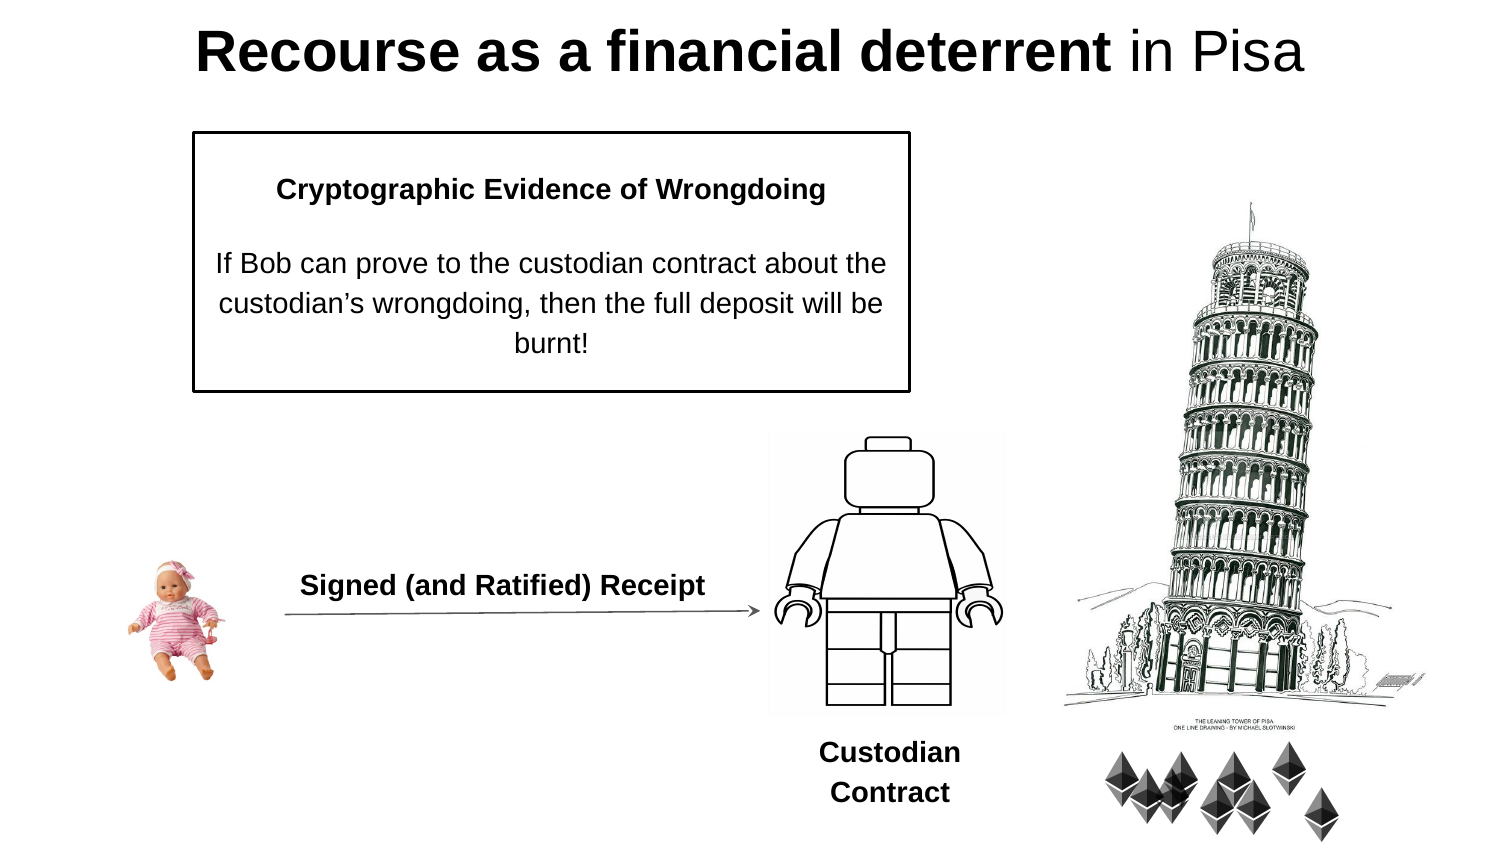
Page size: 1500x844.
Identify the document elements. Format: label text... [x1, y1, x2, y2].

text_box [284, 610, 761, 615]
title Recourse as a financial deterrent in Pisa [51, 0, 1449, 92]
text_box Cryptographic Evidence of Wrongdoing If Bob can prove to the custodian contract about the custodian’s wrongdoing, then the full deposit will be burnt! [193, 132, 910, 392]
text_box Signed (and Ratified) Receipt [284, 552, 751, 610]
picture [114, 558, 239, 683]
text_box Custodian Contract [766, 722, 1014, 821]
picture [767, 165, 1475, 844]
